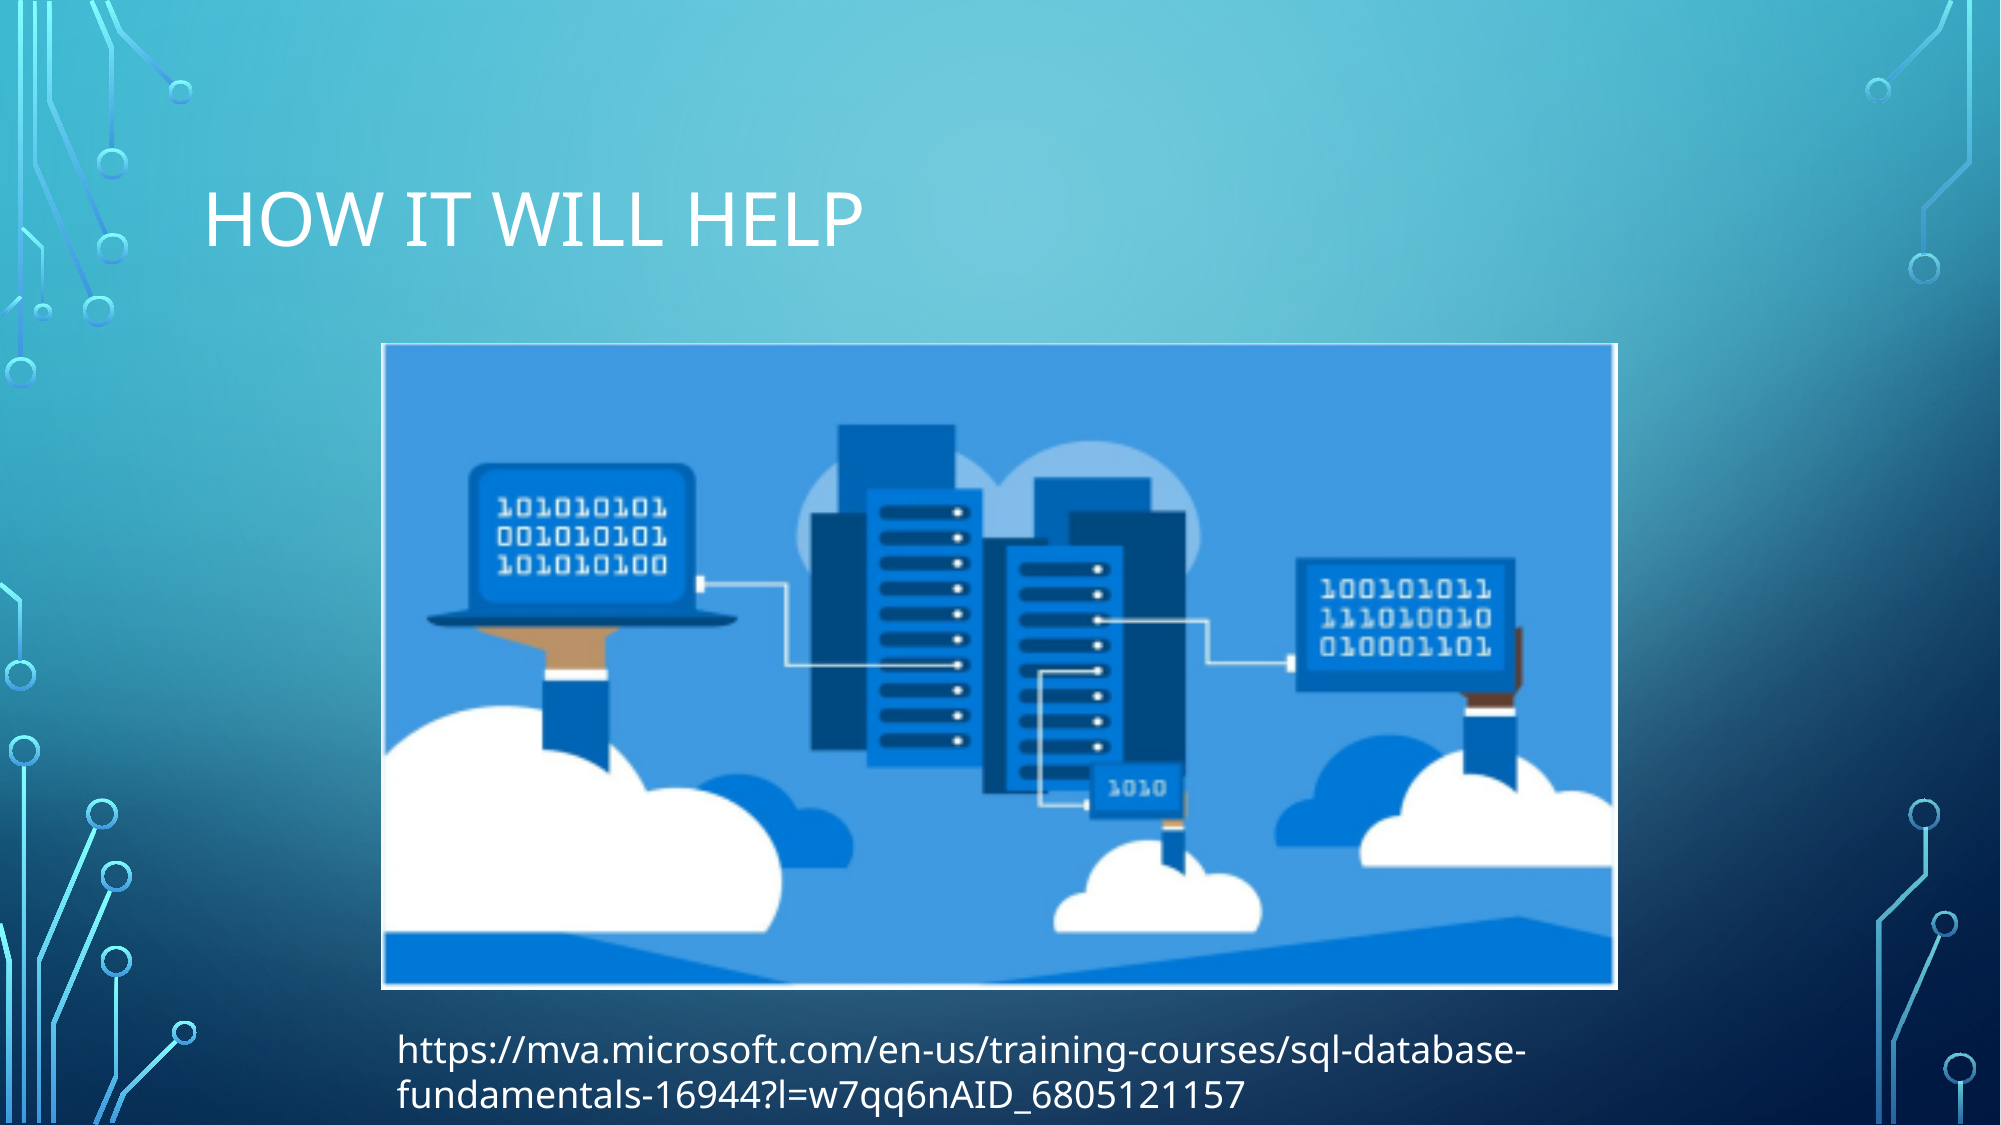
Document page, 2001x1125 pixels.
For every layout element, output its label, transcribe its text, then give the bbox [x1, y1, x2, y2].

text_box https://mva.microsoft.com/en-us/training-courses/sql-database-fundamentals-16944?l=w7qq6nAID_6805121157 [381, 1018, 1618, 1124]
title How it will help [187, 101, 1813, 344]
picture [381, 343, 1618, 990]
